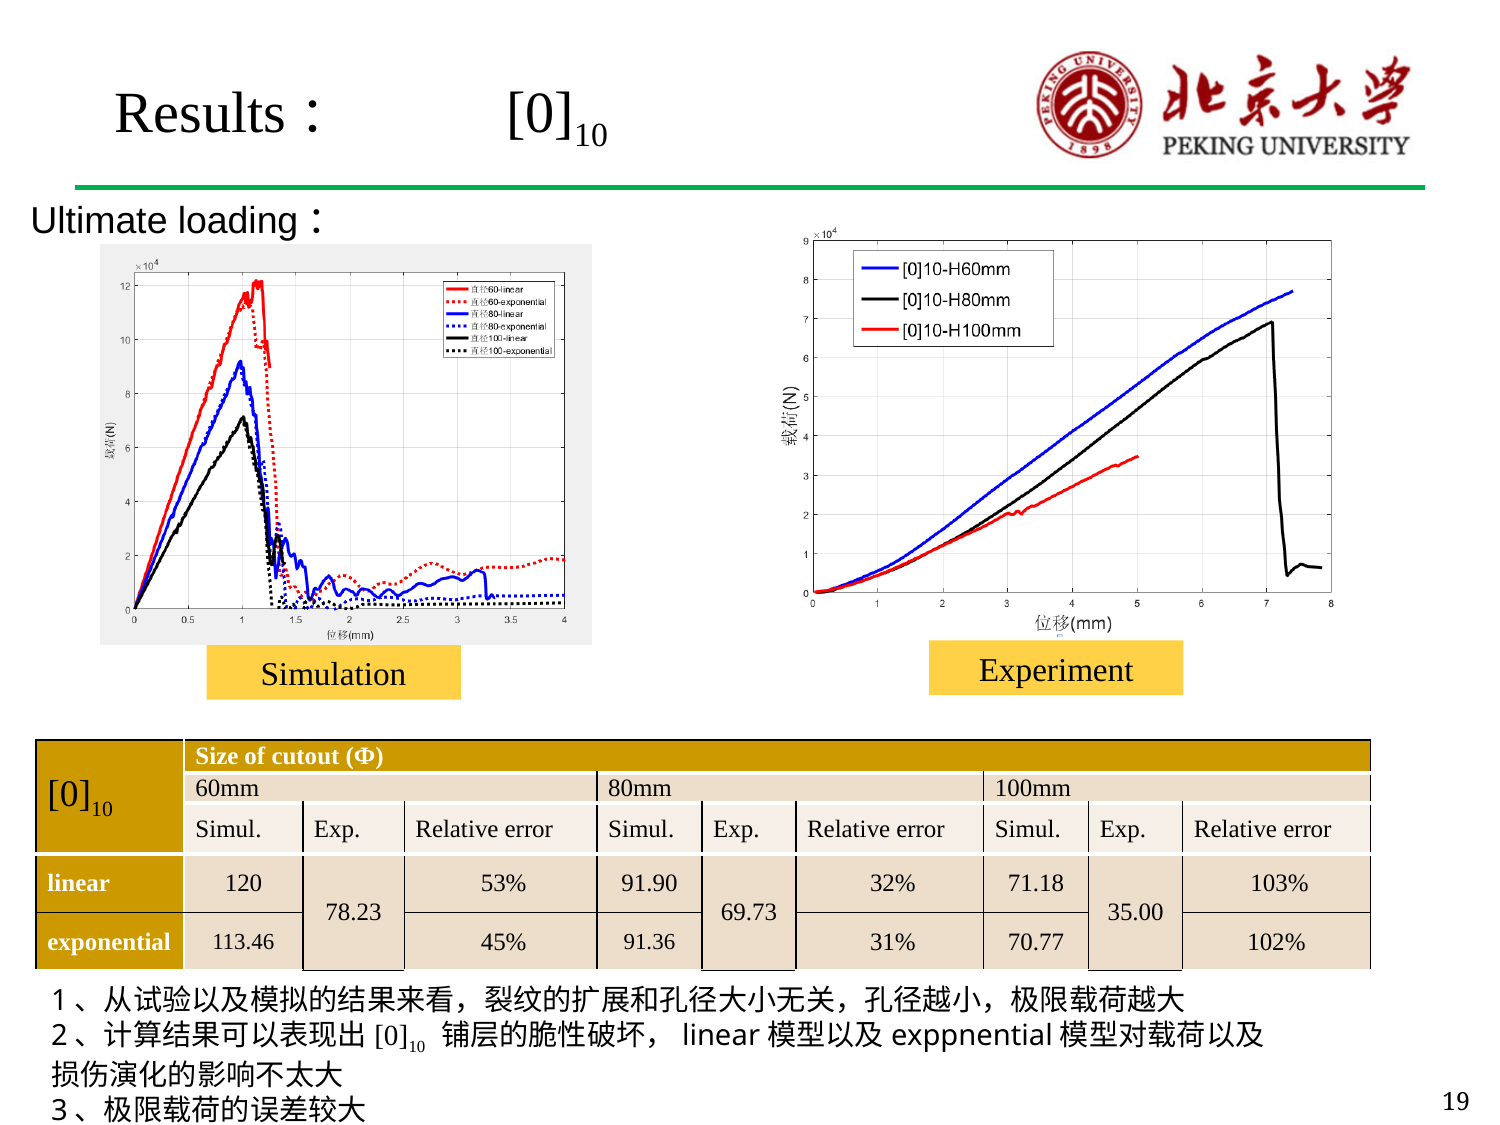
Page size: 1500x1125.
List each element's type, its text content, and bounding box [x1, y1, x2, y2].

table_header Size of cutout (Ф) [185, 741, 1370, 771]
text_box [0]10 [491, 66, 687, 161]
text_box Ultimate loading： [15, 188, 609, 249]
table_cell 31% [797, 913, 983, 969]
table_cell Relative error [1183, 805, 1370, 852]
table_header [0]10 [37, 741, 183, 852]
table_cell Exp. [703, 805, 795, 852]
table_cell 91.36 [598, 913, 701, 969]
table_cell Relative error [405, 805, 596, 852]
picture [100, 244, 593, 645]
table_cell 69.73 [703, 856, 795, 970]
text_box Experiment [929, 645, 1184, 696]
table_cell linear [37, 856, 183, 912]
table_cell 113.46 [185, 913, 302, 969]
text_box Simulation [206, 653, 461, 700]
table_cell Exp. [304, 805, 404, 852]
table_cell 78.23 [304, 856, 404, 970]
table_cell 45% [405, 913, 596, 969]
picture [773, 220, 1340, 637]
table_cell 102% [1183, 913, 1370, 969]
slide_number 19 [1412, 1051, 1486, 1125]
text_box Results： [100, 66, 491, 152]
table_cell exponential [37, 913, 183, 969]
table_cell 70.77 [984, 913, 1088, 969]
table_cell 100mm [984, 775, 1370, 801]
table_cell Simul. [598, 805, 701, 852]
table_cell 71.18 [984, 856, 1088, 912]
table_cell 103% [1183, 856, 1370, 912]
table_cell 32% [797, 856, 983, 912]
table_cell Exp. [1089, 805, 1182, 852]
table_cell Simul. [185, 805, 302, 852]
text_box 1、从试验以及模拟的结果来看，裂纹的扩展和孔径大小无关，孔径越小，极限载荷越大 2、计算结果可以表现出[0]10 铺层的脆性破坏，linear模型以及exppnential模型对载荷以及损伤演化的影响不太大 3、极限载荷的误差较大 [36, 973, 1290, 1125]
table_cell Simul. [984, 805, 1088, 852]
table_cell 35.00 [1089, 856, 1182, 970]
table_cell 120 [185, 856, 302, 912]
table_cell 91.90 [598, 856, 701, 912]
table_cell 80mm [598, 775, 983, 801]
picture [1022, 39, 1425, 167]
table_cell Relative error [797, 805, 983, 852]
table_cell 60mm [185, 775, 596, 801]
table_cell 53% [405, 856, 596, 912]
